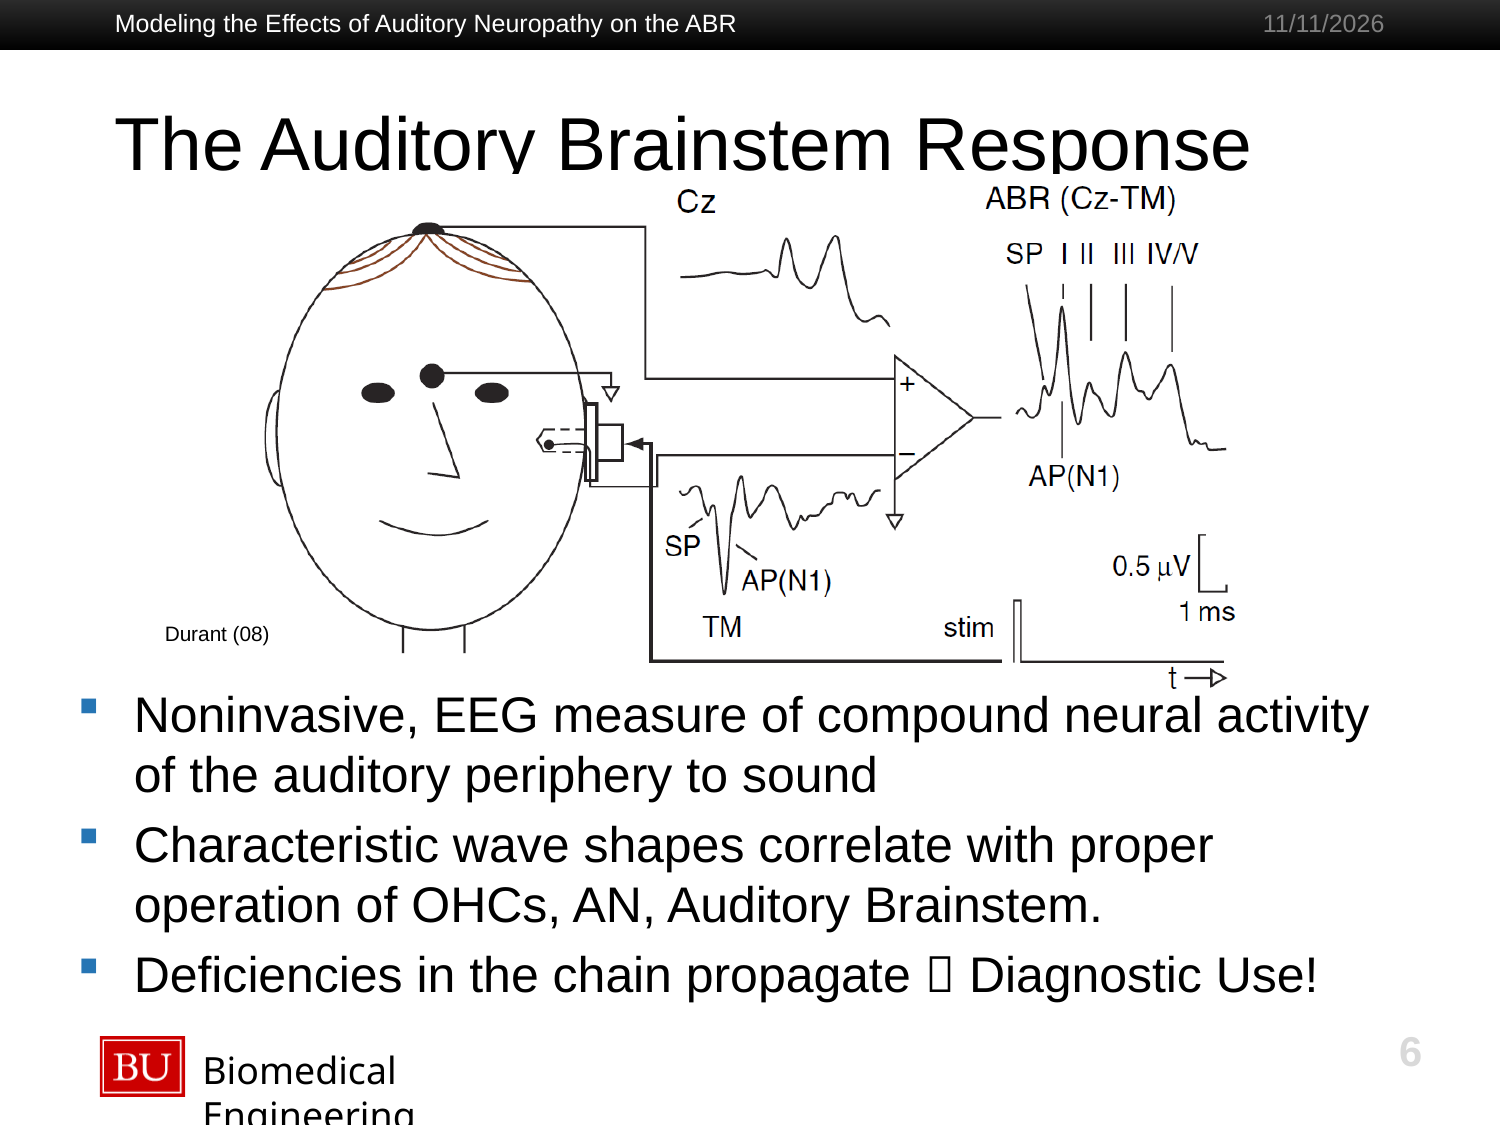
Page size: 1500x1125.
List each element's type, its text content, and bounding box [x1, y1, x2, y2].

text_box Durant (08) [150, 613, 251, 654]
title The Auditory Brainstem Response [99, 87, 1400, 200]
picture [99, 1036, 188, 1097]
picture [256, 174, 1244, 692]
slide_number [999, 0, 1401, 51]
list Noninvasive, EEG measure of compound neural activity of the auditory periphery to sound Characteristic wave shapes correlate with proper operation of OHCs, AN, Auditory Brainstem. Deficiencies in the chain propagate  Diagnostic Use! [62, 675, 1400, 1013]
slide_number 6 [1199, 1024, 1438, 1092]
footer Modeling the Effects of Auditory Neuropathy on the ABR [99, 0, 938, 51]
